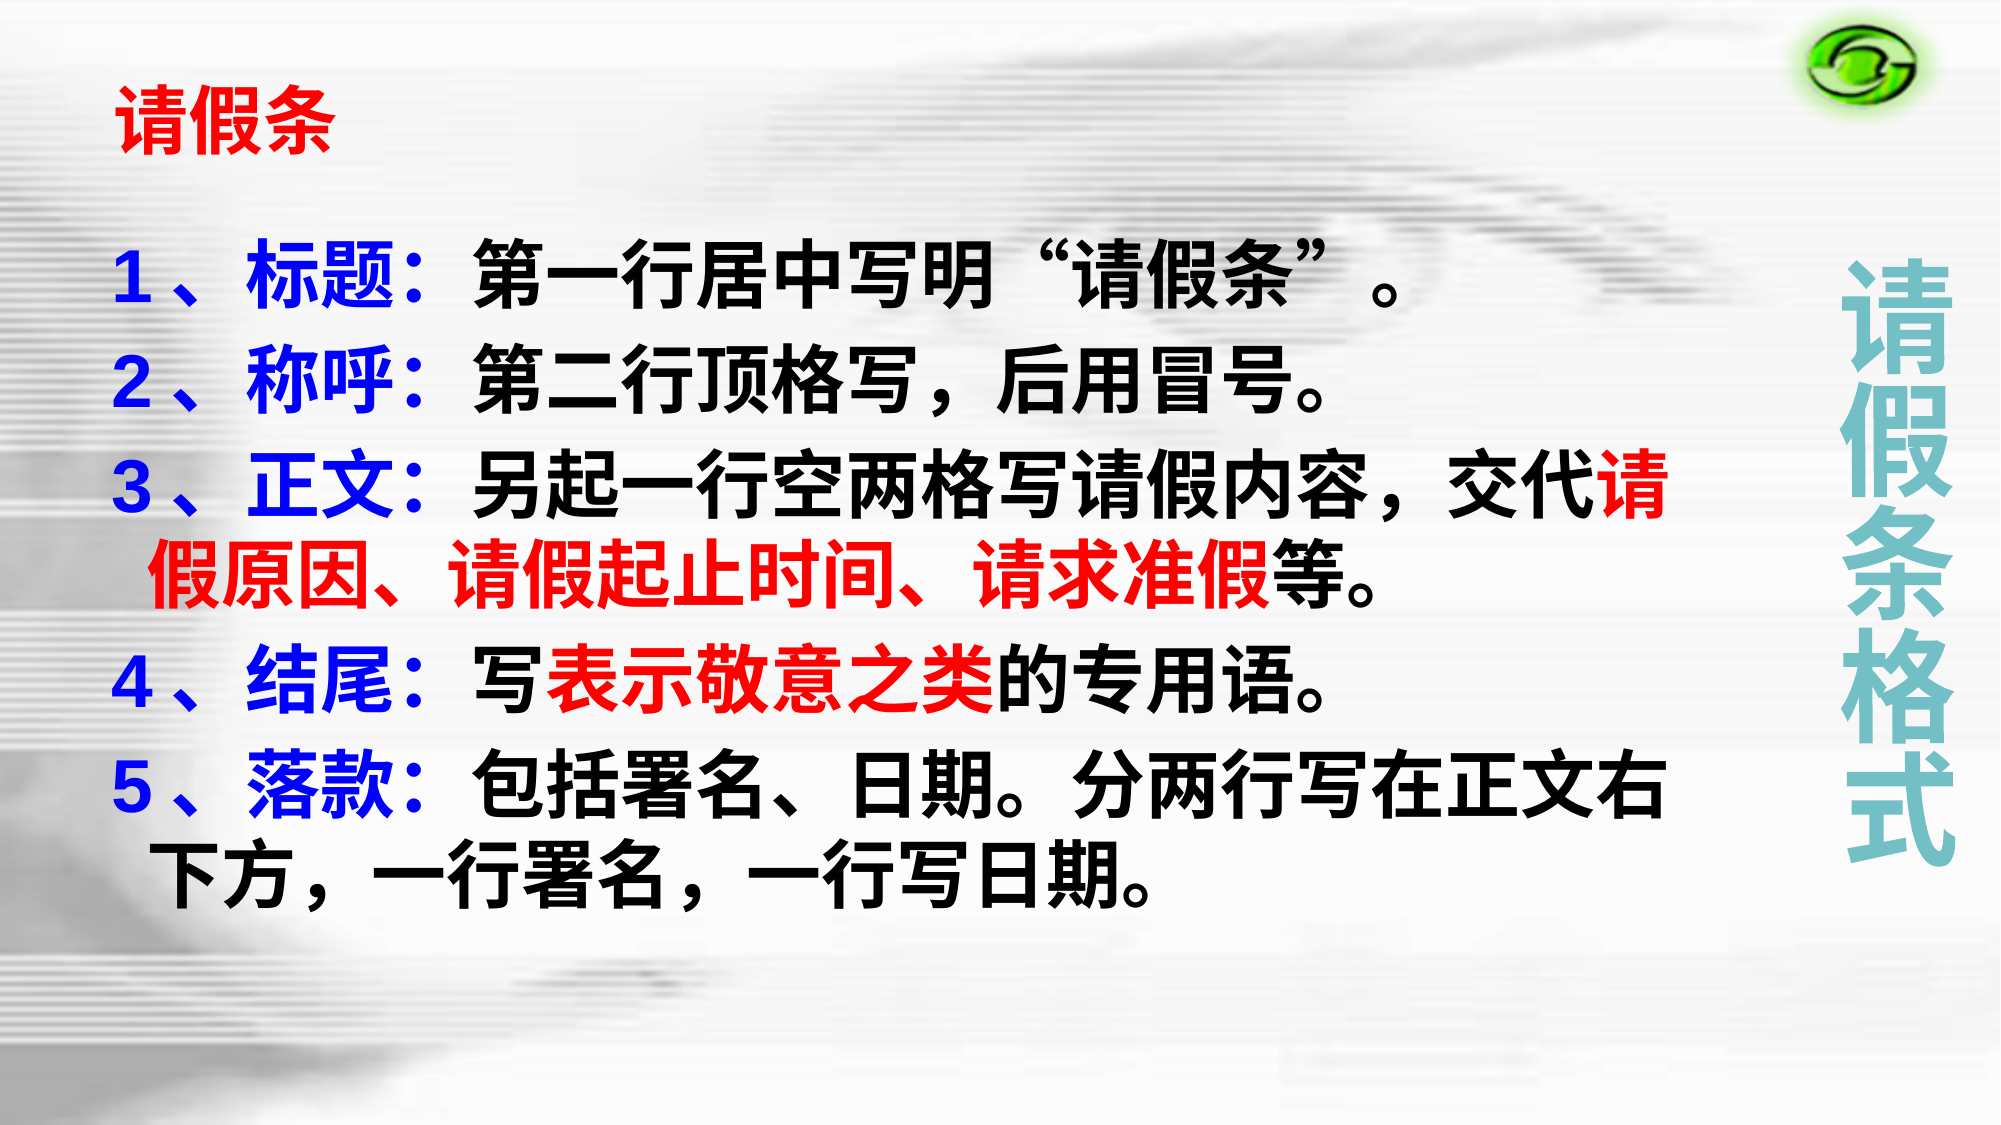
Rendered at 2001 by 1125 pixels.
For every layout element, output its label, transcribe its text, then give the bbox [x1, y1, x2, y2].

picture [0, 0, 2001, 1125]
text_box 1、标题：第一行居中写明“请假条”。 2、称呼：第二行顶格写，后用冒号。 3、正文：另起一行空两格写请假内容，交代请假原因、请假起止时间、请求准假等。 4、结尾：写表示敬意之类的专用语。 5、落款：包括署名、日期。分两行写在正文右下方，一行署名，一行写日期。 [75, 220, 1738, 952]
text_box 请假条 [98, 66, 683, 172]
